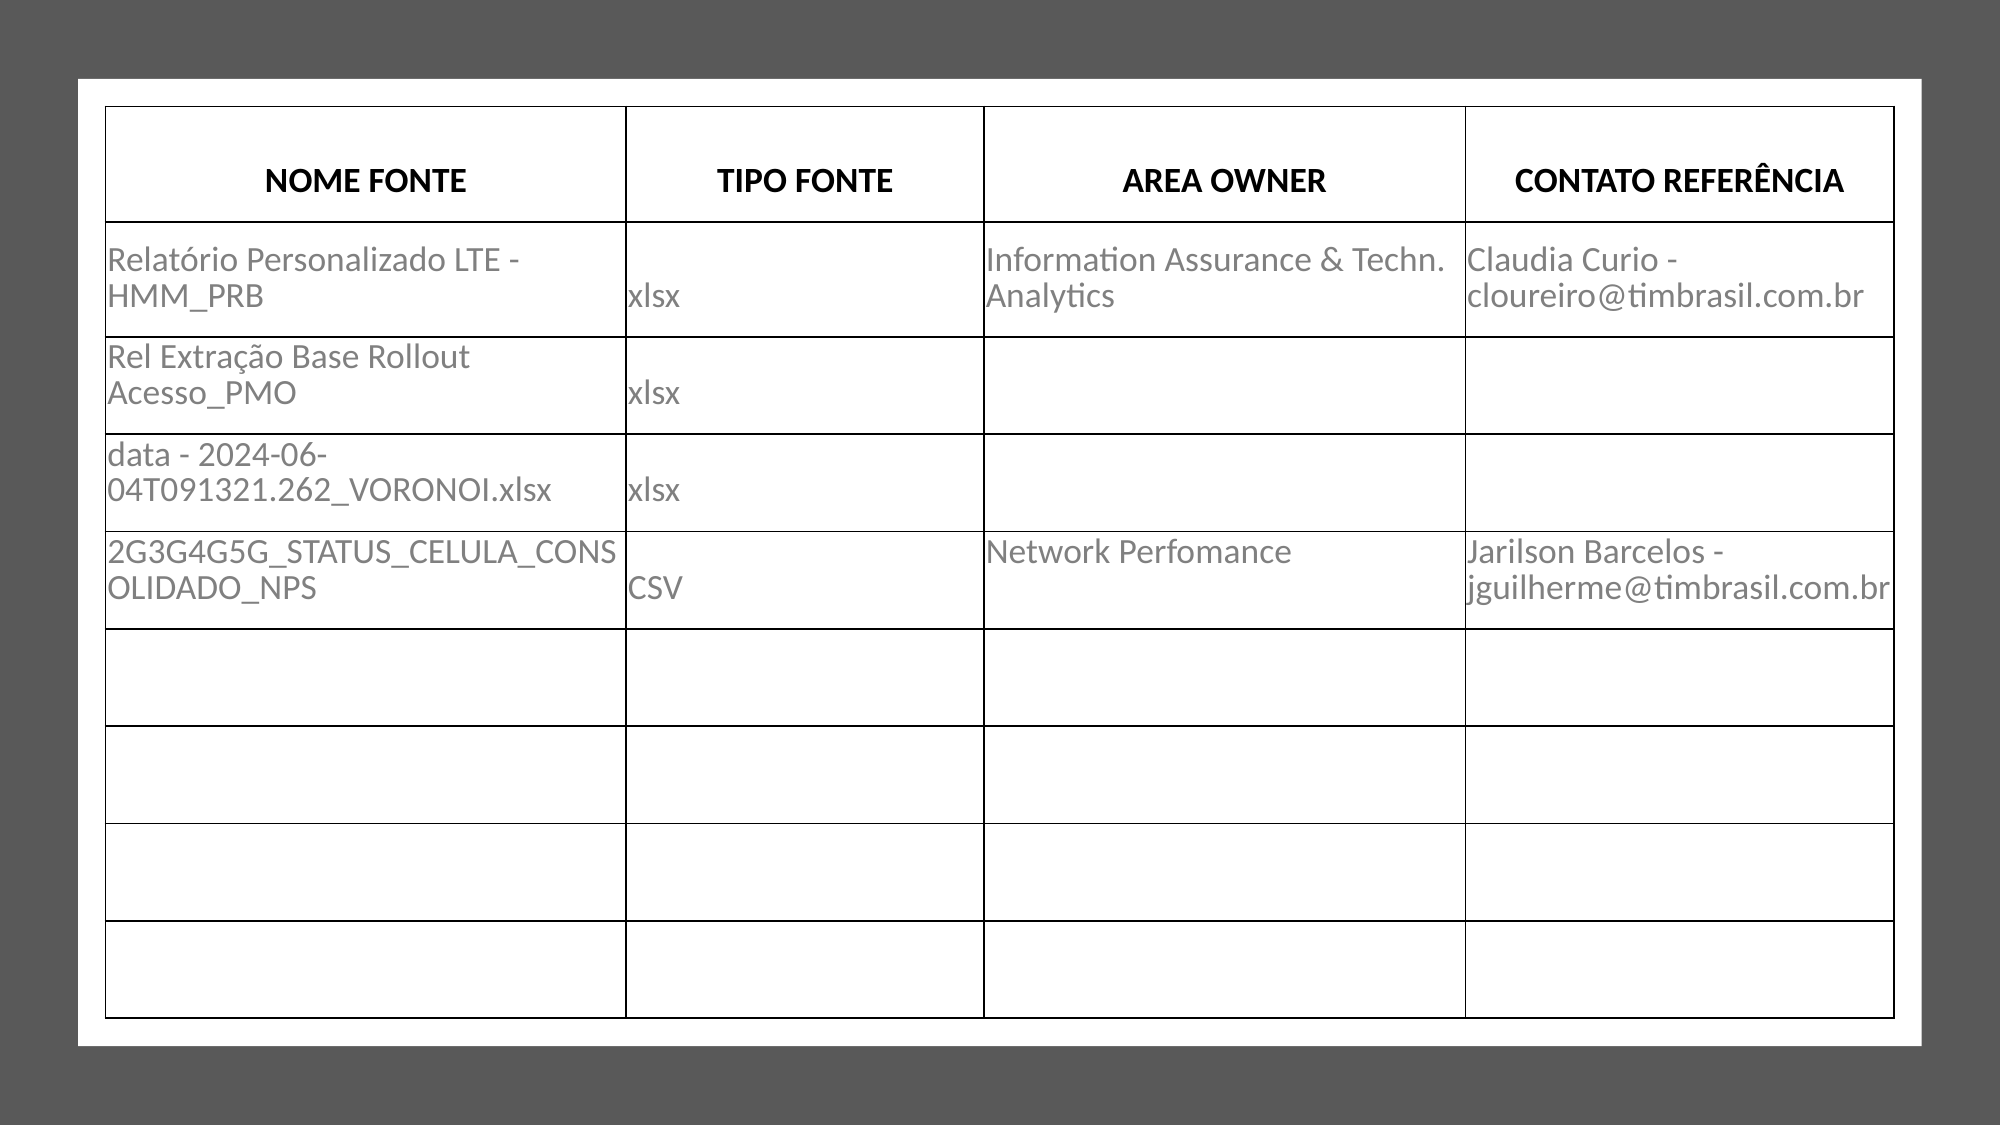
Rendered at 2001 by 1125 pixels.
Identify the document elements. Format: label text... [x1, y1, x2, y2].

table_cell [106, 630, 625, 725]
table_cell [985, 435, 1465, 531]
table_cell [1466, 338, 1893, 433]
table_cell [985, 824, 1465, 920]
table_cell CSV [627, 532, 983, 628]
table_cell [1466, 922, 1893, 1017]
table_cell [985, 630, 1465, 725]
table_cell [1466, 727, 1893, 823]
table_cell [627, 824, 983, 920]
table_cell [106, 727, 625, 823]
table_cell [106, 824, 625, 920]
table_cell [985, 338, 1465, 433]
table_cell Rel Extração Base Rollout Acesso_PMO [106, 338, 625, 433]
table_cell Claudia Curio - cloureiro@timbrasil.com.br [1466, 223, 1893, 336]
table_header NOME FONTE [106, 107, 625, 221]
table_cell data - 2024-06-04T091321.262_VORONOI.xlsx [106, 435, 625, 531]
table_cell [627, 922, 983, 1017]
table_cell [627, 727, 983, 823]
table_header CONTATO REFERÊNCIA [1466, 107, 1893, 221]
table_cell xlsx [627, 435, 983, 531]
table_cell xlsx [627, 223, 983, 336]
table_cell [1466, 630, 1893, 725]
text_box [0, 0, 2000, 1125]
table_cell [985, 922, 1465, 1017]
table_cell [1466, 435, 1893, 531]
table_cell [985, 727, 1465, 823]
table_cell 2G3G4G5G_STATUS_CELULA_CONSOLIDADO_NPS [106, 532, 625, 628]
table_cell [627, 630, 983, 725]
table_cell xlsx [627, 338, 983, 433]
table_cell [1466, 824, 1893, 920]
table_cell Jarilson Barcelos - jguilherme@timbrasil.com.br [1466, 532, 1893, 628]
table_cell Network Perfomance [985, 532, 1465, 628]
table_header TIPO FONTE [627, 107, 983, 221]
table_cell Information Assurance & Techn. Analytics [985, 223, 1465, 336]
table_header AREA OWNER [985, 107, 1465, 221]
table_cell [106, 922, 625, 1017]
table_cell Relatório Personalizado LTE - HMM_PRB [106, 223, 625, 336]
text_box [77, 78, 1923, 1047]
